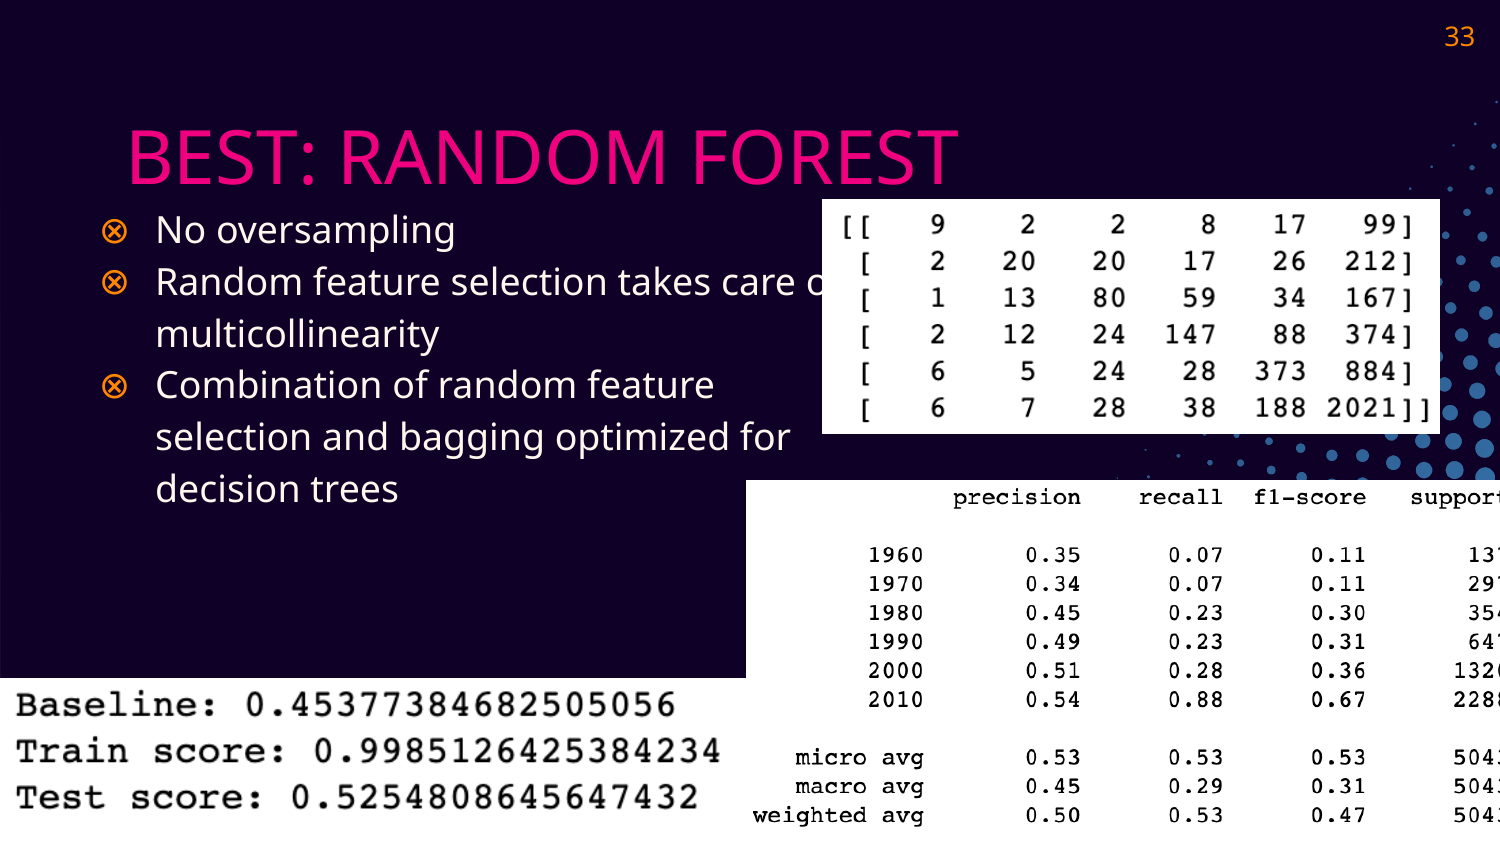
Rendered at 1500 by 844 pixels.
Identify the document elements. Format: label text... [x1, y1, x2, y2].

picture [0, 480, 1500, 844]
slide_number ‹#› [1385, 5, 1476, 71]
picture [821, 199, 1440, 434]
list No oversampling Random feature selection takes care of multicollinearity Combination of random feature selection and bagging optimized for decision trees [80, 199, 861, 582]
title BEST: RANDOM FOREST [125, 58, 1152, 199]
